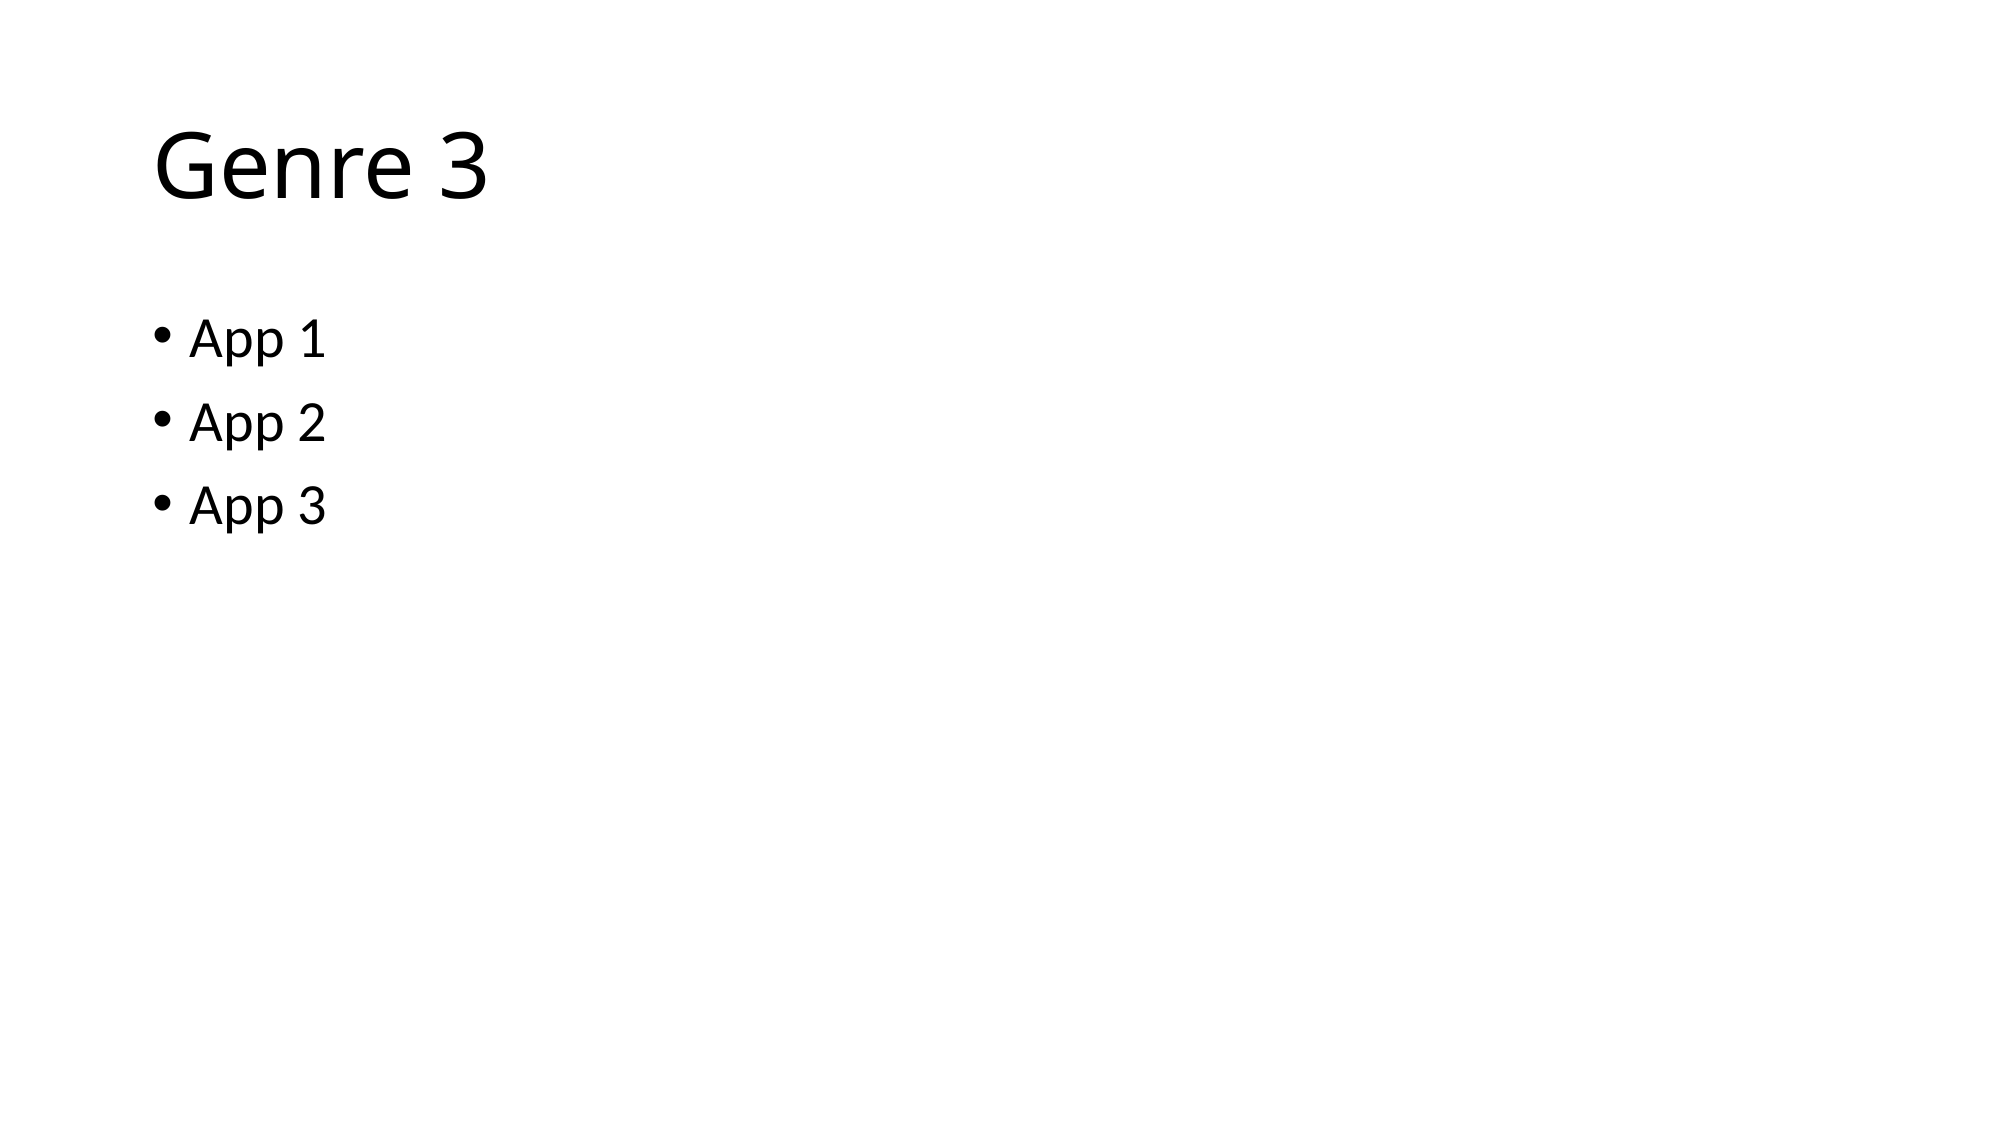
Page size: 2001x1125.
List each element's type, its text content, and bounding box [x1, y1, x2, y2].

list App 1 App 2 App 3 [137, 299, 1863, 1014]
title Genre 3 [137, 59, 1863, 278]
